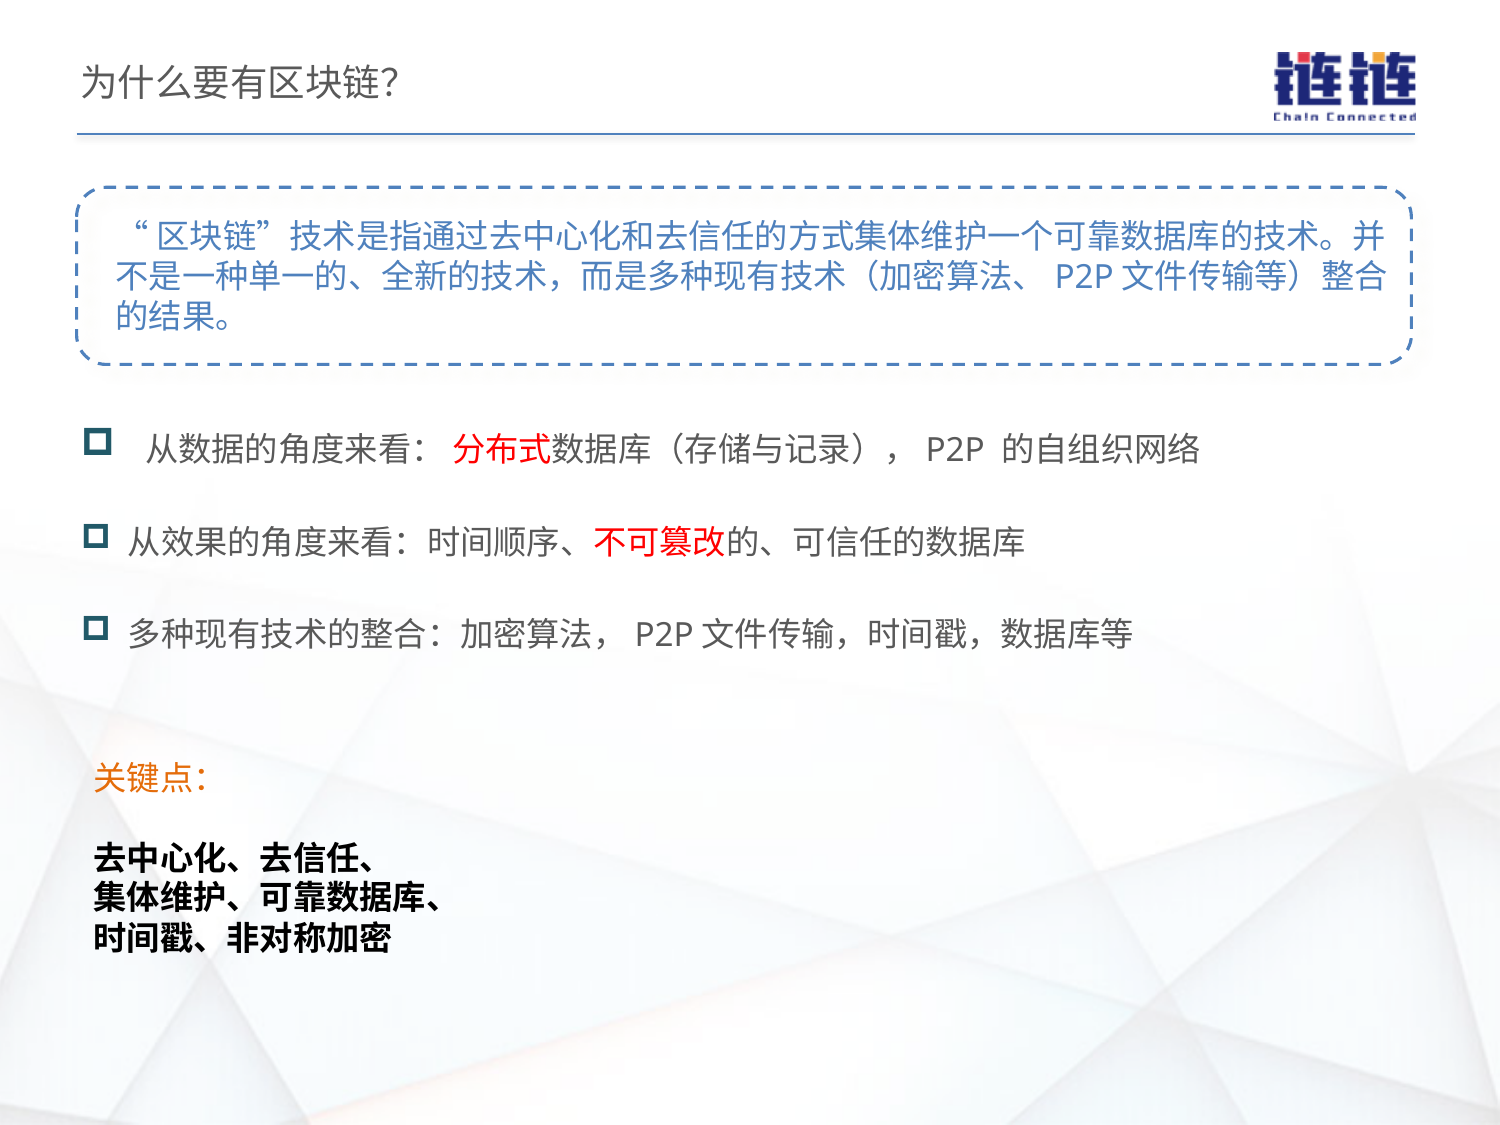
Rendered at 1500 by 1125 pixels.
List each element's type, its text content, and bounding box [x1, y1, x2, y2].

picture [0, 464, 1500, 1125]
text_box 为什么要有区块链？ [65, 51, 521, 112]
text_box 从数据的角度来看： 分布式数据库（存储与记录），P2P 的自组织网络 从效果的角度来看：时间顺序、不可篡改的、可信任的数据库 多种现有技术的整合：加密算法，P2P文件传输，时间戳，数据库等 [66, 405, 1390, 463]
picture [1273, 51, 1416, 121]
text_box “区块链”技术是指通过去中心化和去信任的方式集体维护一个可靠数据库的技术。并不是一种单一的、全新的技术，而是多种现有技术（加密算法、P2P文件传输等）整合的结果。 [100, 208, 1412, 343]
text_box [76, 187, 1411, 365]
